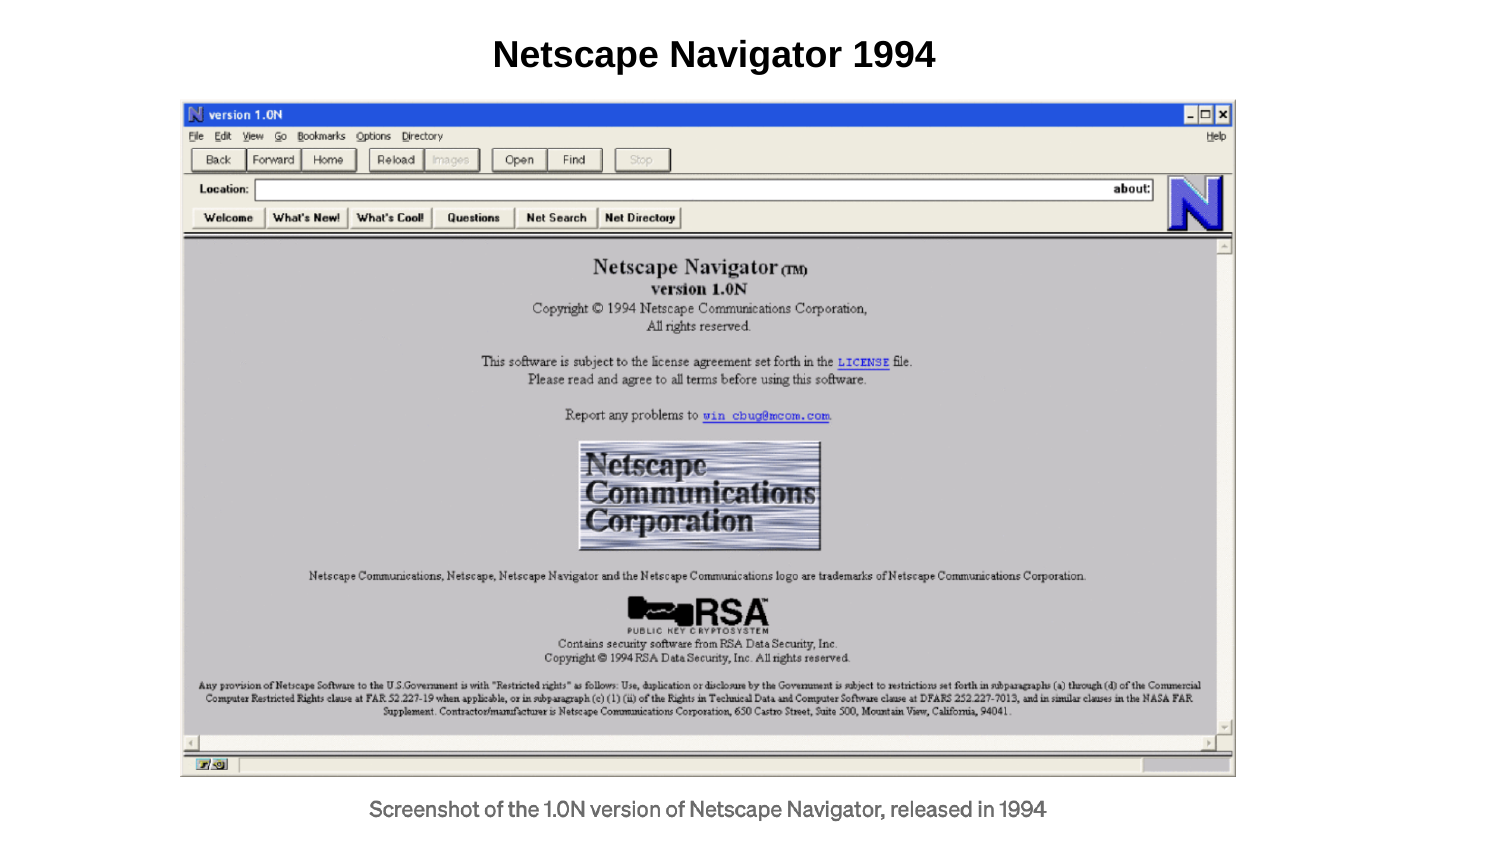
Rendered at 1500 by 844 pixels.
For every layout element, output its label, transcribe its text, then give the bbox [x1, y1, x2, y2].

text_box Netscape Navigator 1994 [477, 15, 996, 72]
picture [130, 72, 1343, 832]
